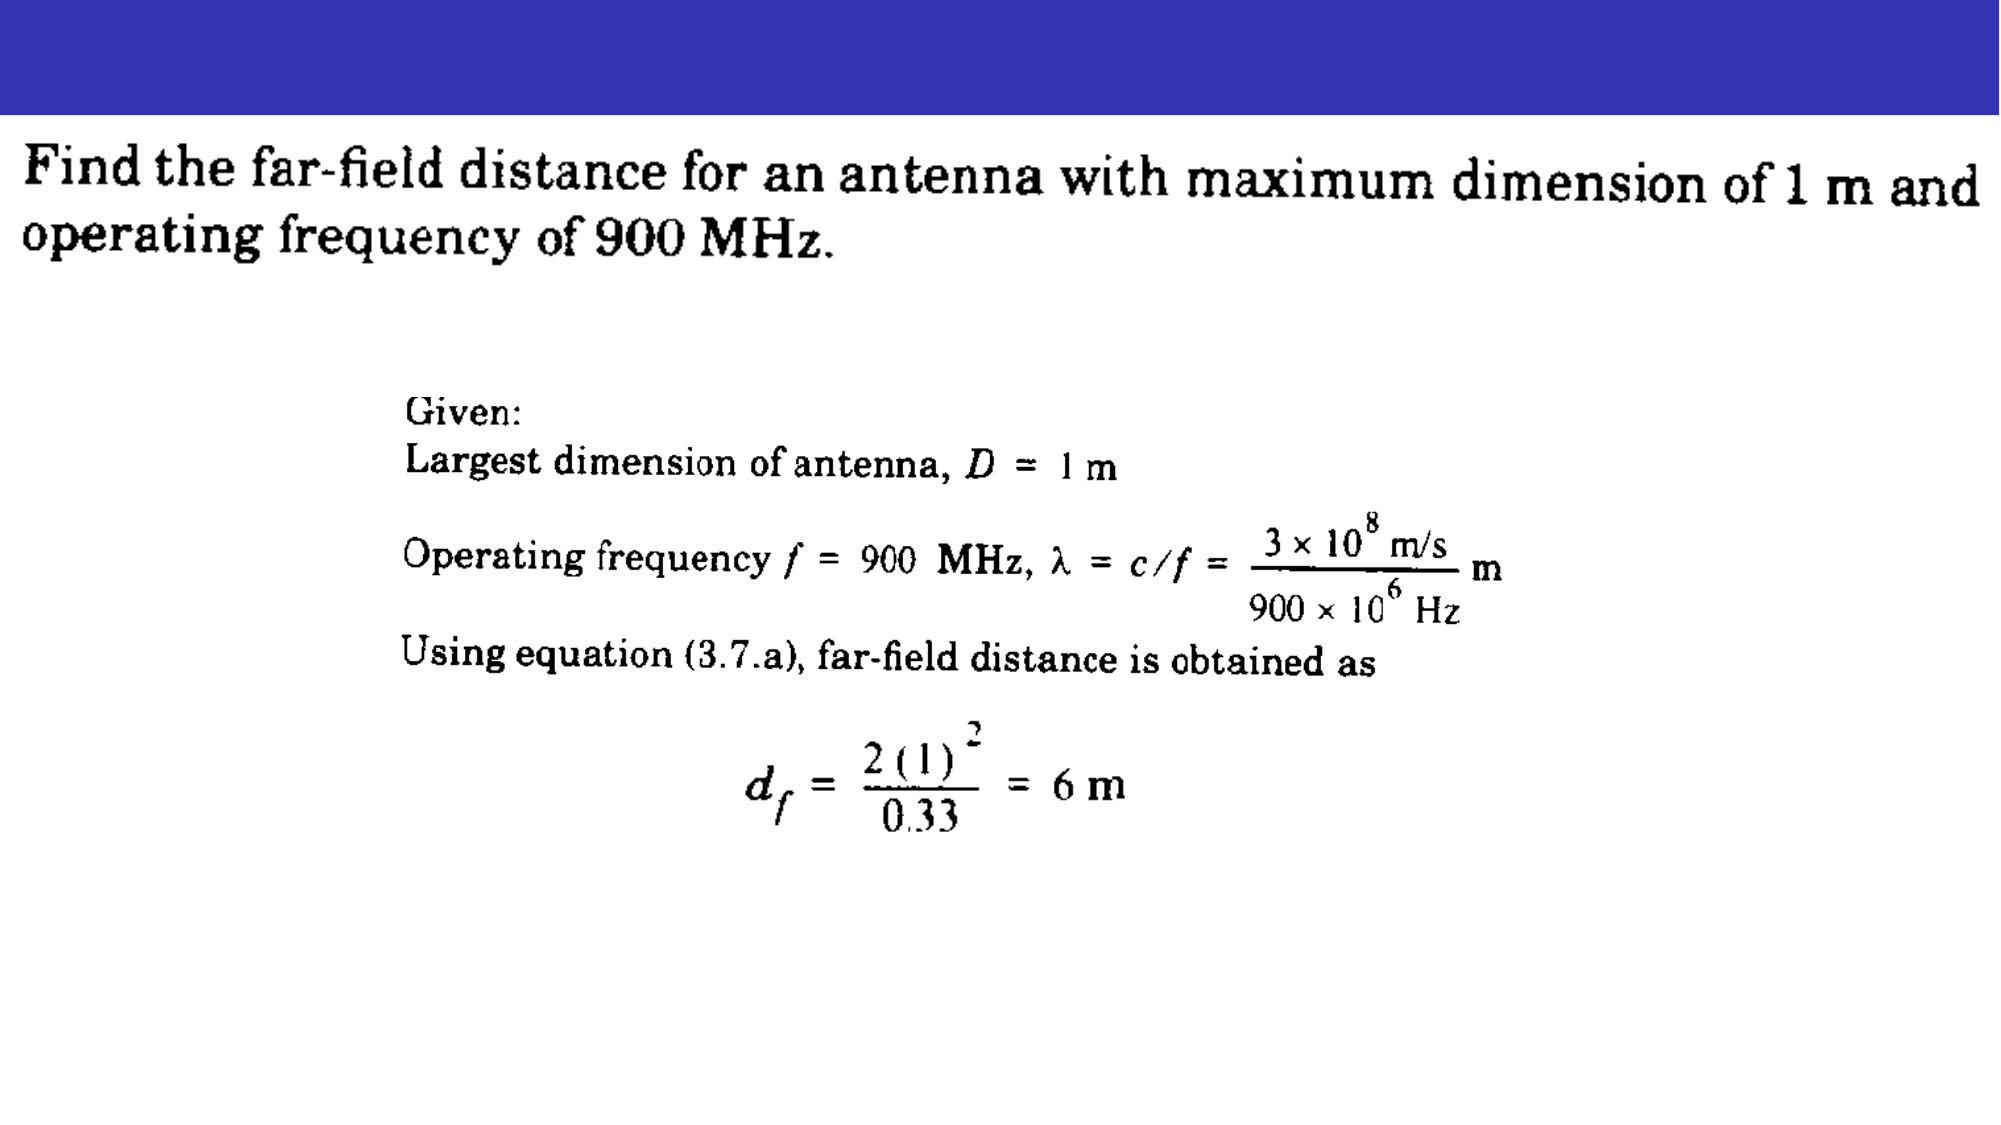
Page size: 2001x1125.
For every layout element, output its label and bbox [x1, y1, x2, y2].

picture [716, 715, 1183, 843]
picture [373, 396, 1594, 689]
list [0, 130, 2000, 295]
